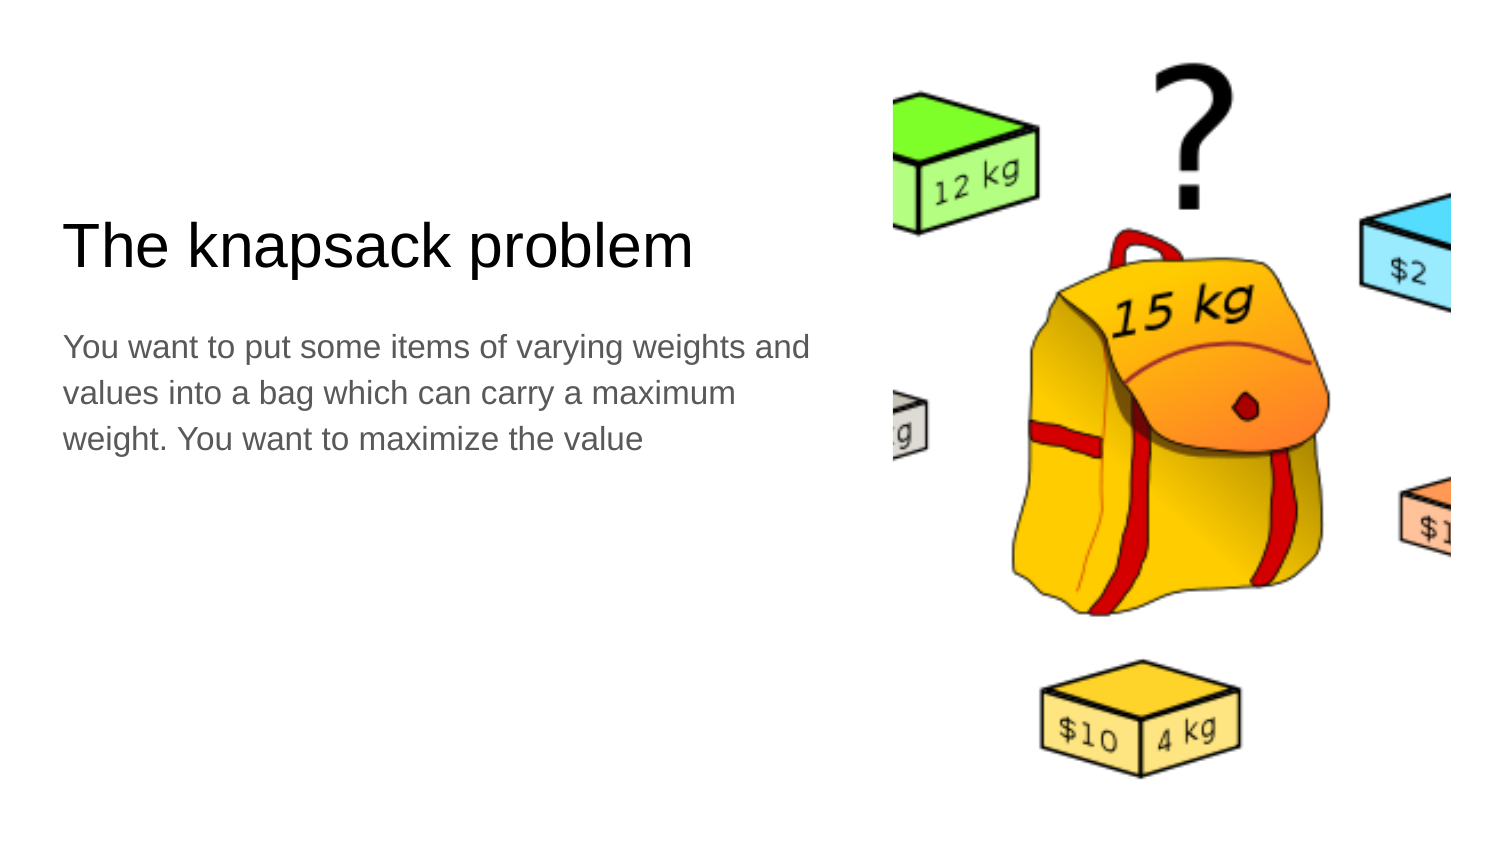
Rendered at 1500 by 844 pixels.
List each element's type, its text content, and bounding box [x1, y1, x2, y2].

title The knapsack problem [47, 66, 838, 295]
picture [892, 50, 1452, 793]
list You want to put some items of varying weights and values into a bag which can carry a maximum weight. You want to maximize the value [47, 304, 838, 727]
